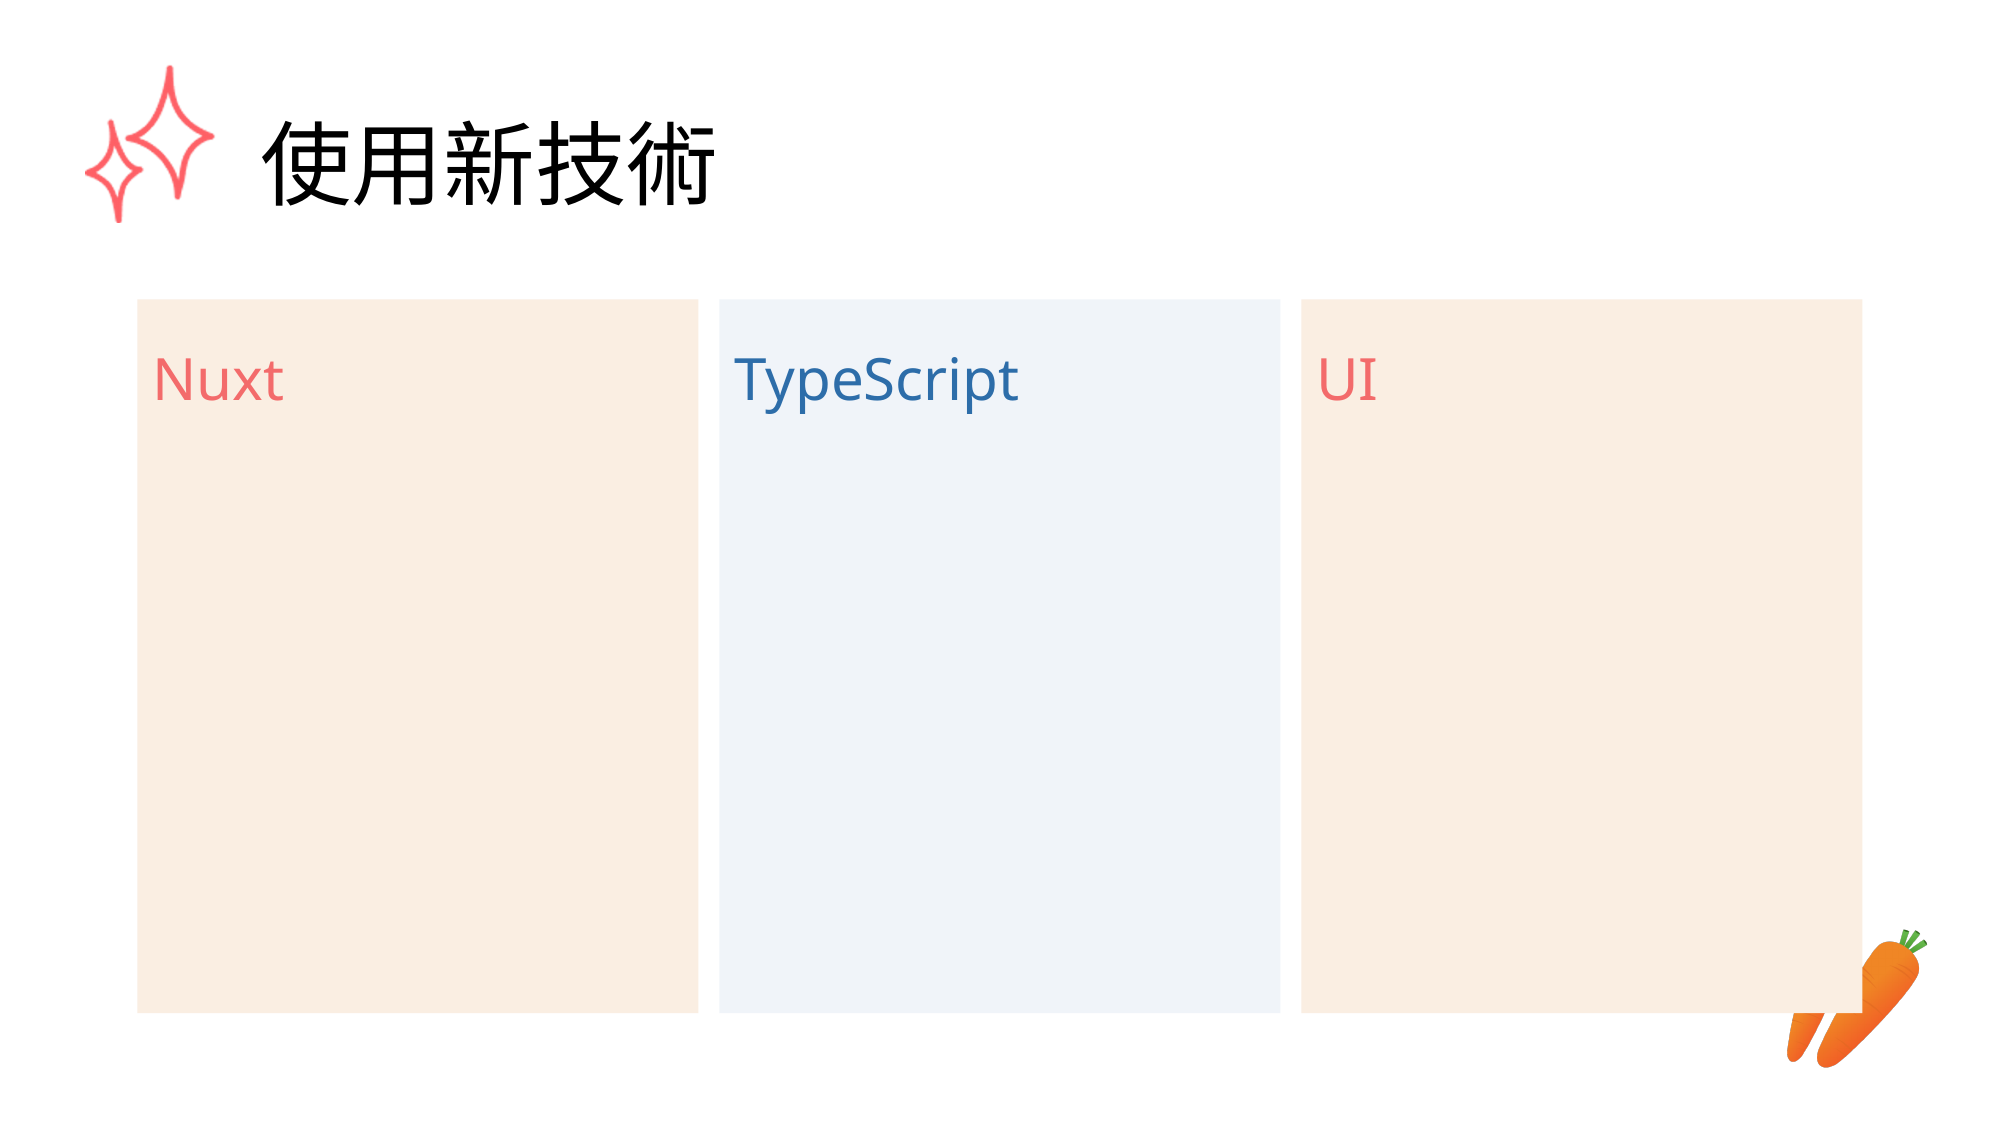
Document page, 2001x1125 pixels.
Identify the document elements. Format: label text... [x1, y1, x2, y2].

list Nuxt [137, 299, 699, 1014]
title 使用新技術 [244, 59, 1863, 278]
list UI [1301, 299, 1863, 1014]
list TypeScript [719, 299, 1281, 1014]
picture [85, 59, 230, 223]
picture [1776, 917, 1940, 1082]
